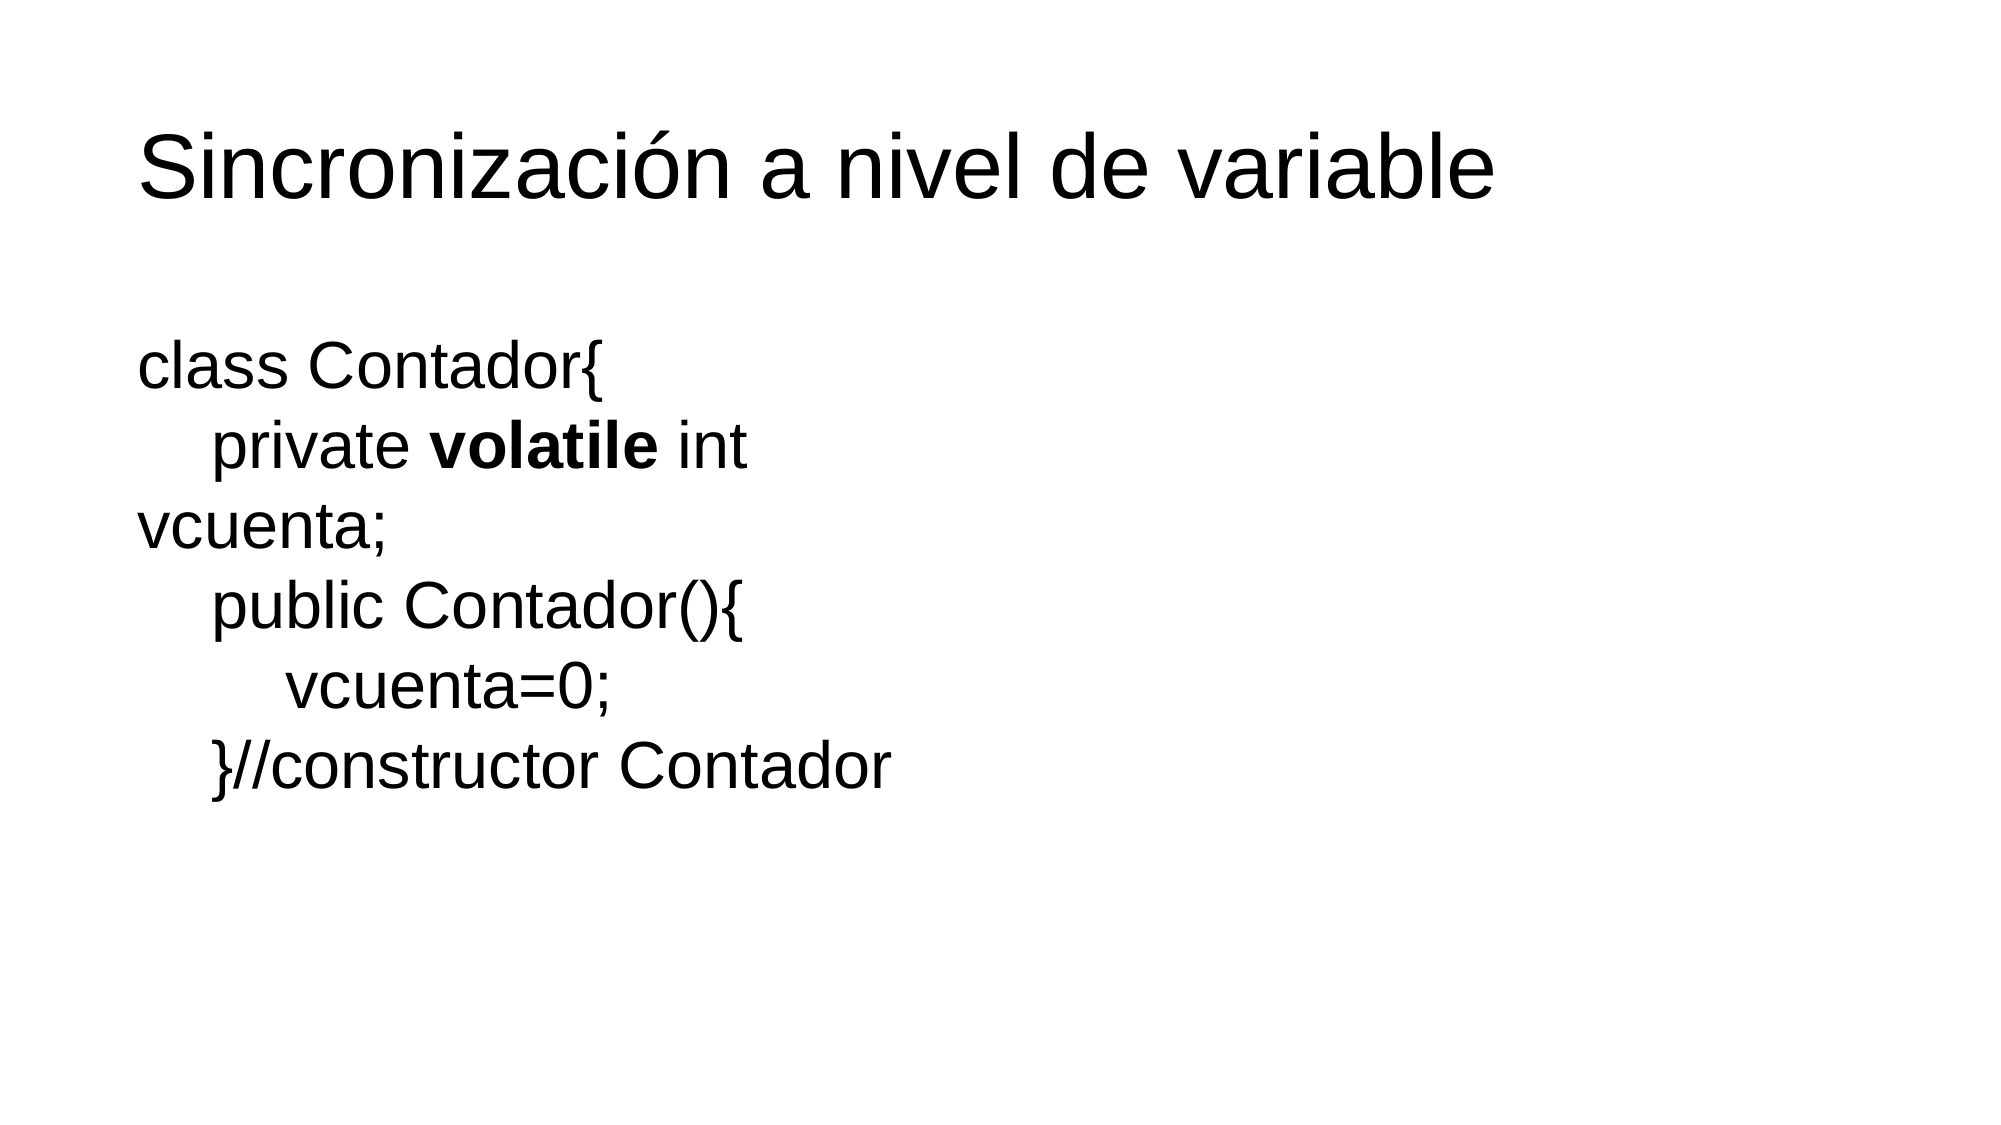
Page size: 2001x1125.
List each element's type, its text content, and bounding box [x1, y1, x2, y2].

text_box class Contador{ private volatile int vcuenta; public Contador(){ vcuenta=0; }//constructor Contador [137, 299, 988, 824]
text_box Sincronización a nivel de variable [137, 59, 1863, 278]
